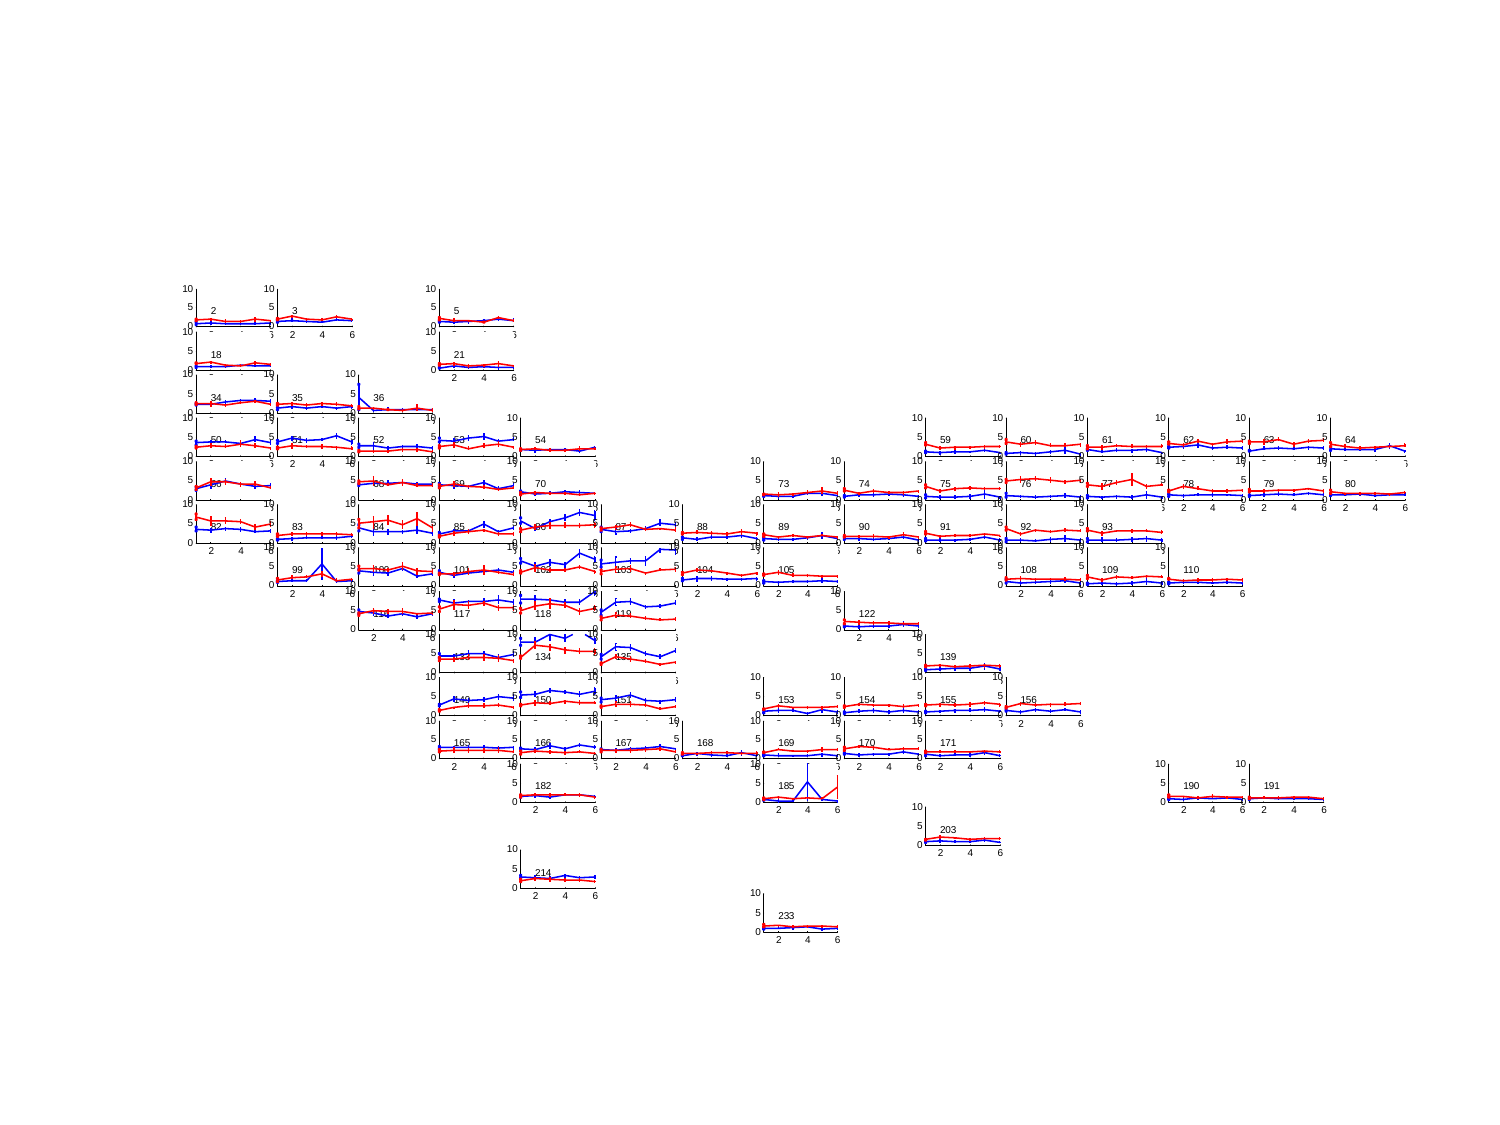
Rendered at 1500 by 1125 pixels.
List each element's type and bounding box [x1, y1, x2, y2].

list [74, 285, 1426, 983]
